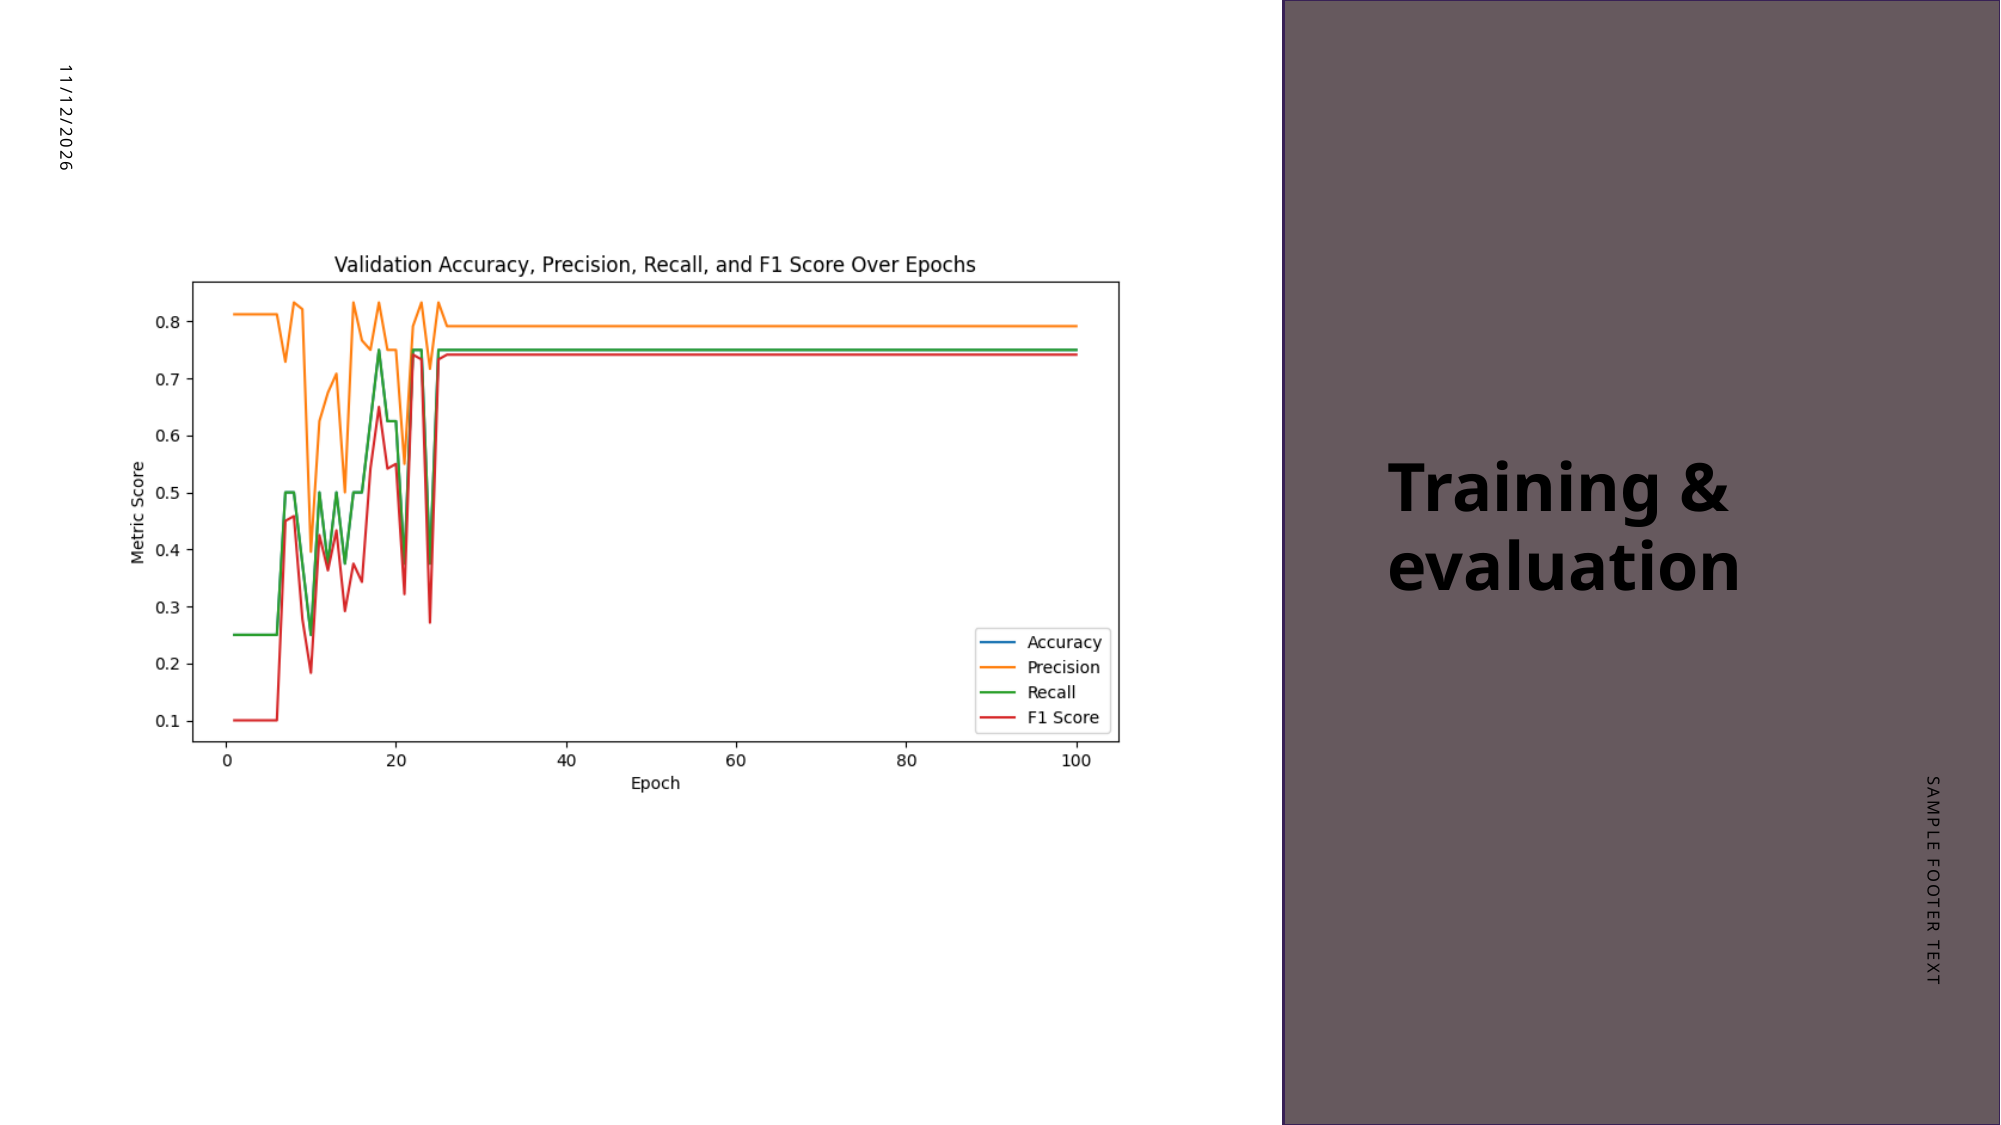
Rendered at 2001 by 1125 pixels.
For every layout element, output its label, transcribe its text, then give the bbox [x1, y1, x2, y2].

text_box [1282, 0, 2000, 1125]
footer Sample Footer Text [1904, 450, 1965, 1000]
title Training & evaluation [1372, 49, 1905, 1000]
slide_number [35, 49, 96, 509]
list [43, 210, 1238, 808]
